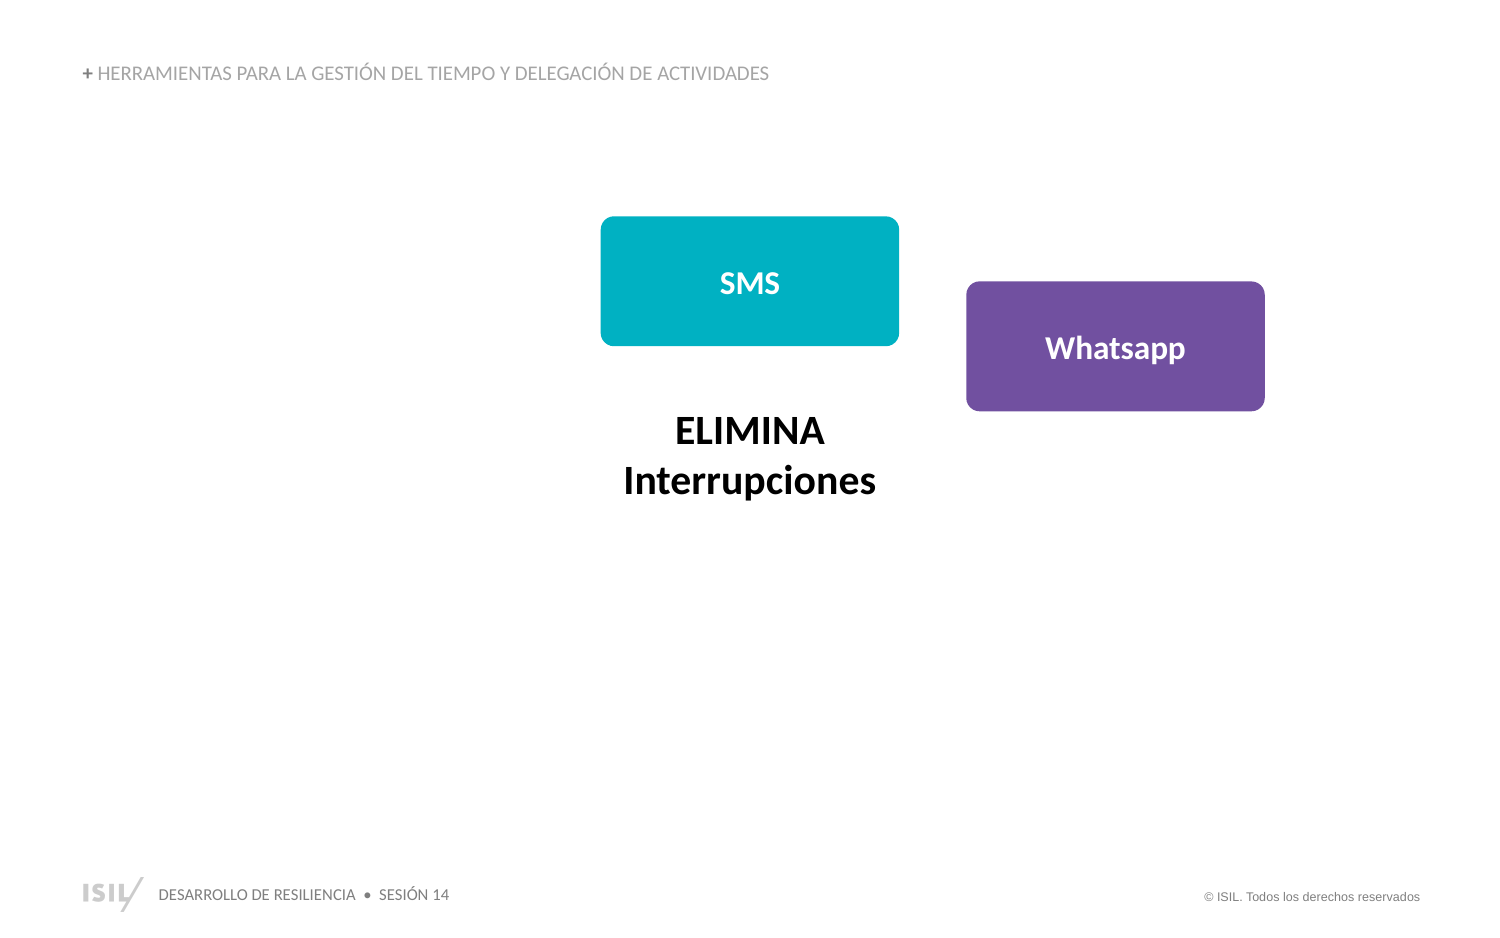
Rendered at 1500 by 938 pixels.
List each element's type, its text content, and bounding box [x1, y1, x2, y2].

text_box ELIMINA Interrupciones [596, 402, 904, 503]
text_box Whatsapp [966, 281, 1265, 412]
text_box SMS [600, 216, 900, 347]
text_box + HERRAMIENTAS PARA LA GESTIÓN DEL TIEMPO Y DELEGACIÓN DE ACTIVIDADES [82, 61, 800, 85]
